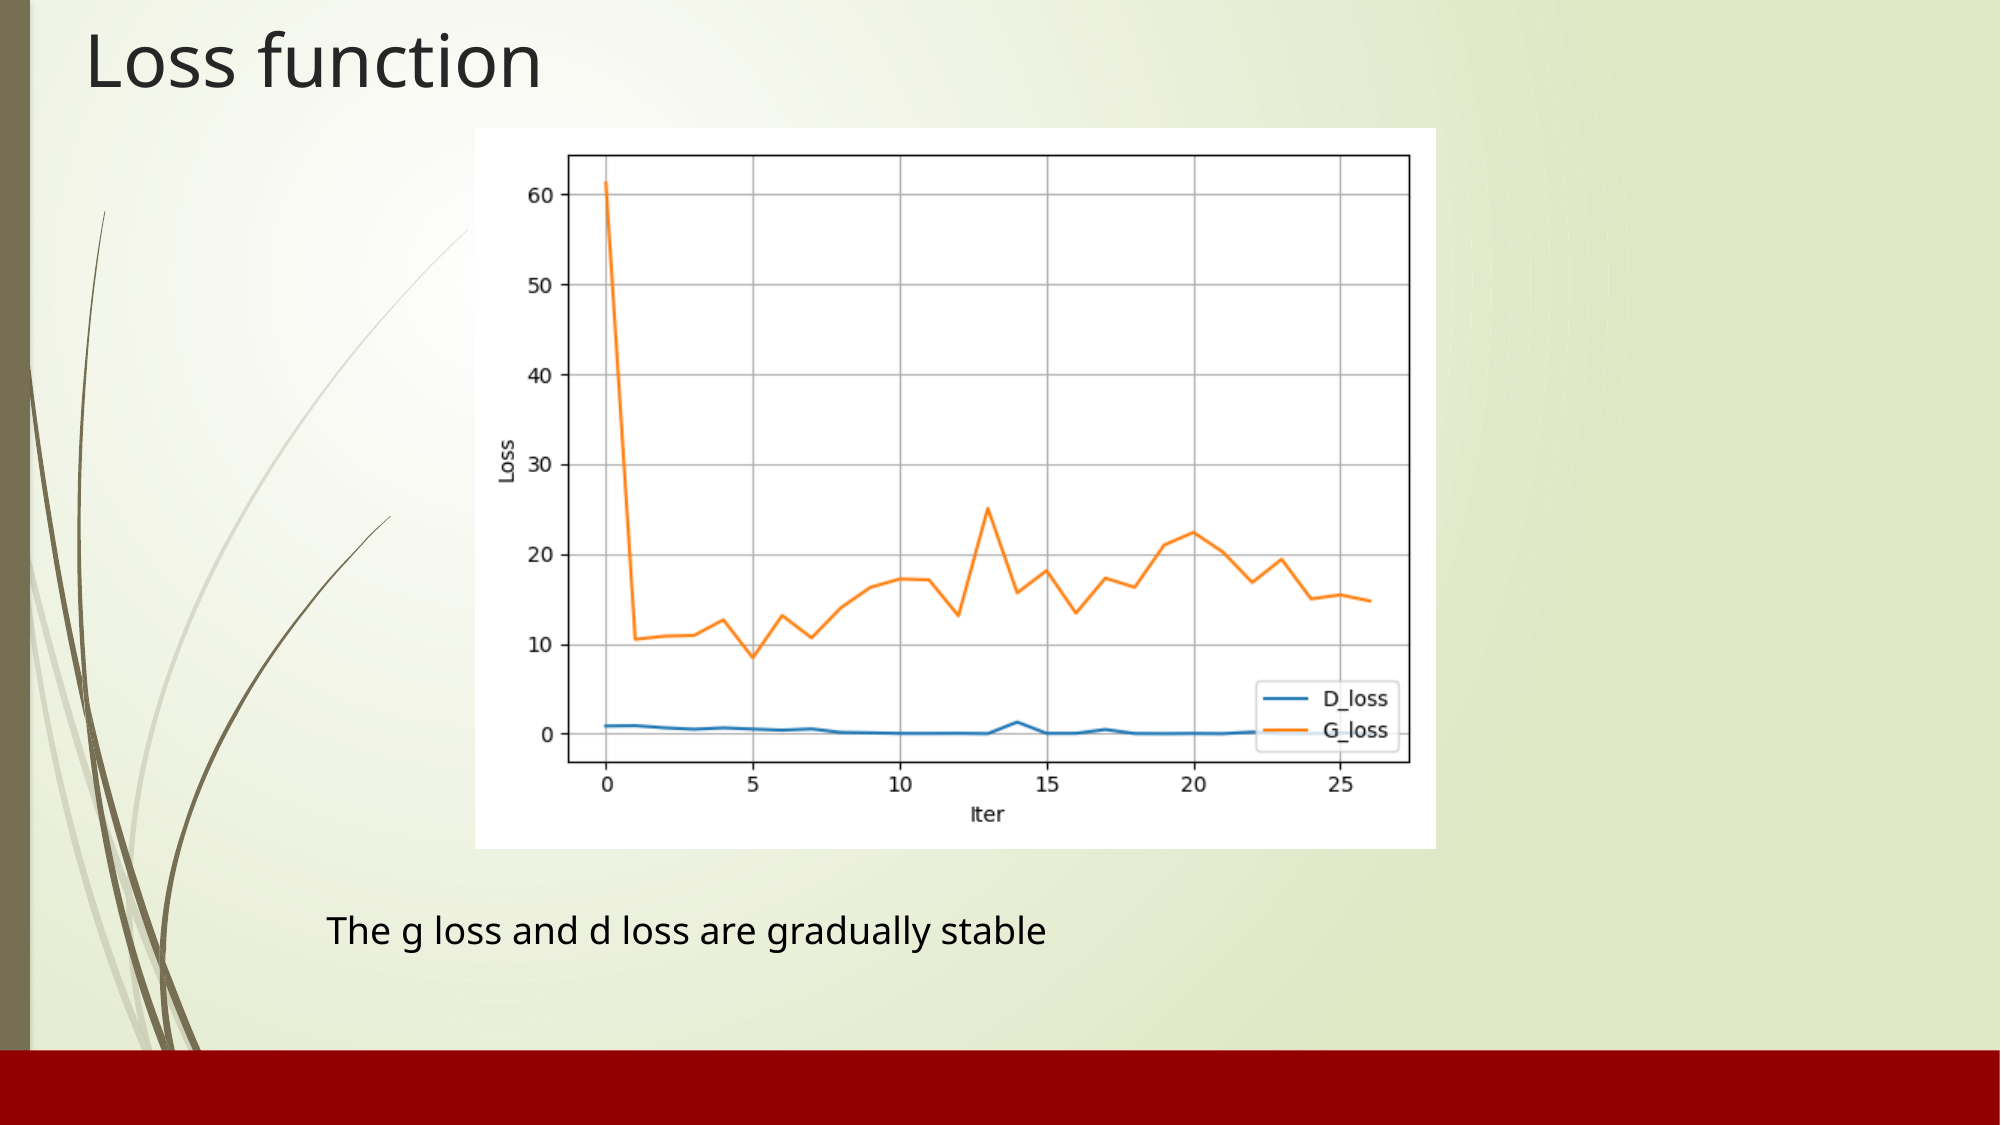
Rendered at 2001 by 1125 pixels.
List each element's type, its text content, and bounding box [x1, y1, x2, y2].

title Loss function [69, 6, 1926, 110]
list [474, 127, 1436, 849]
text_box The g loss and d loss are gradually stable [311, 899, 1063, 960]
